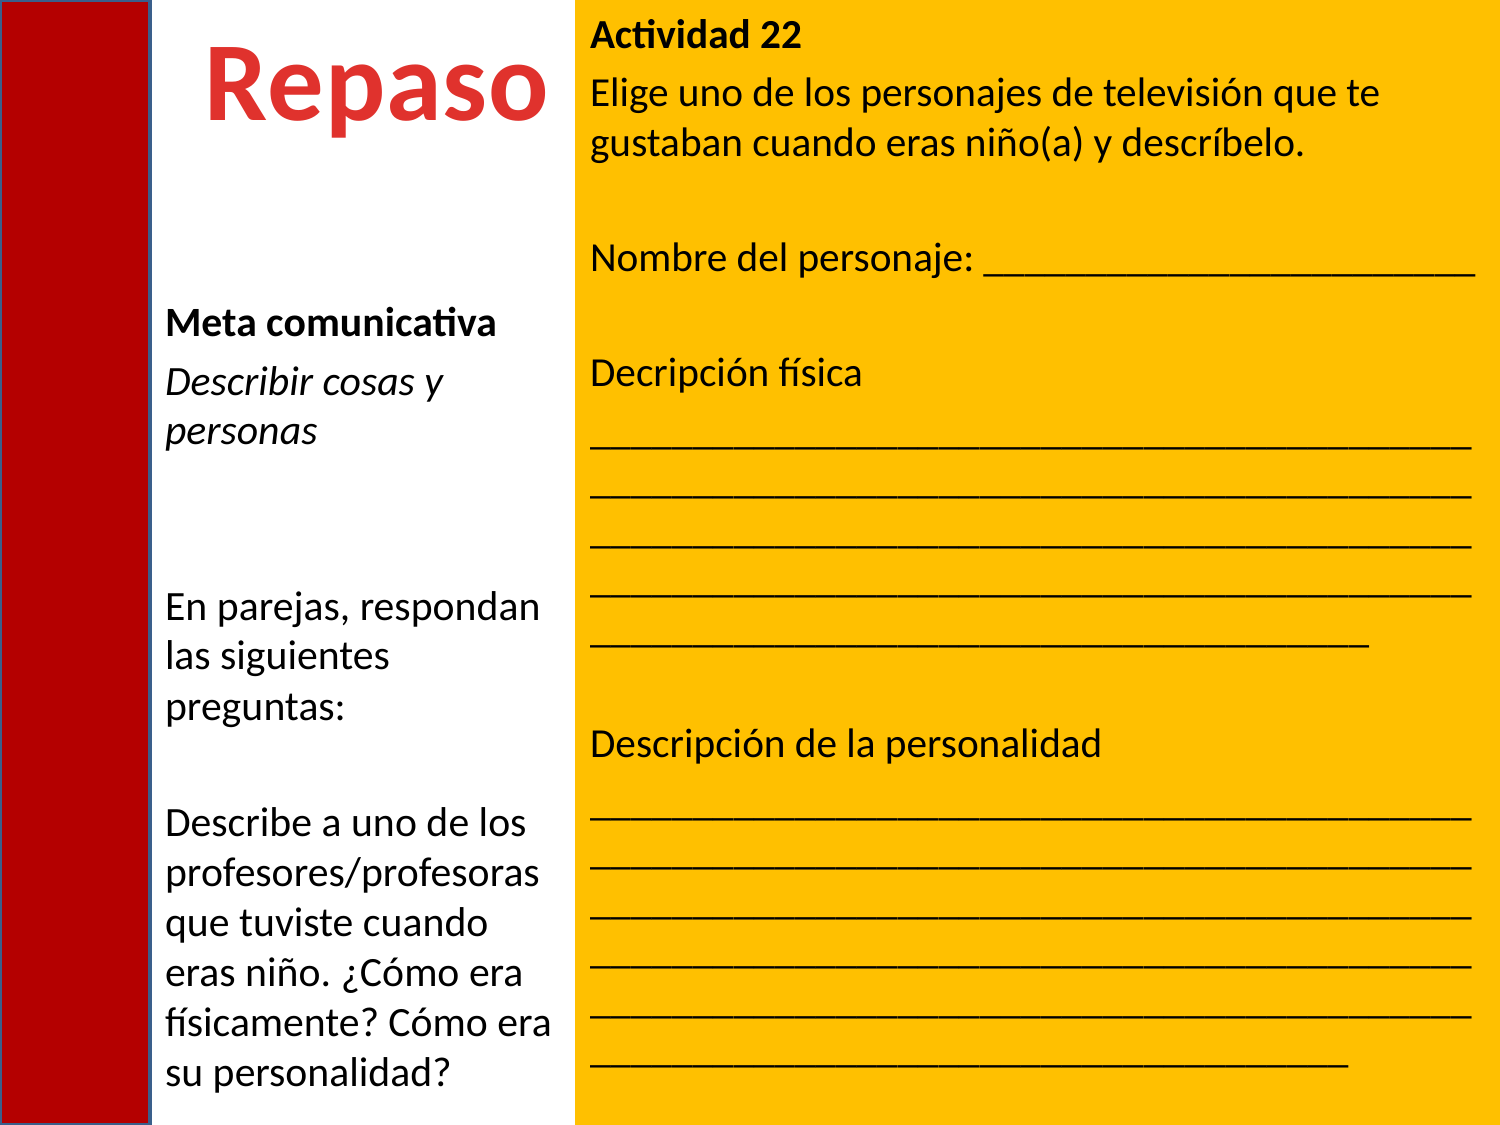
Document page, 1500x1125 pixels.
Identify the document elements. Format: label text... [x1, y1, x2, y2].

text_box [0, 0, 152, 1125]
text_box Repaso [189, 0, 565, 150]
list Meta comunicativa Describir cosas y personas En parejas, respondan las siguientes preguntas: Describe a uno de los profesores/profesoras que tuviste cuando eras niño. ¿Cómo era físicamente? Cómo era su personalidad? [152, 162, 569, 1125]
list Actividad 22 Elige uno de los personajes de televisión que te gustaban cuando eras niño(a) y descríbelo. Nombre del personaje: ________________________ Decripción física __________________________________________________________________________________________________________________________________________________________________________________________________________________ Descripción de la personalidad ____________________________________________________________________________________________________________________________________________________________________________________________________________________________________________________________ [575, 0, 1500, 1125]
